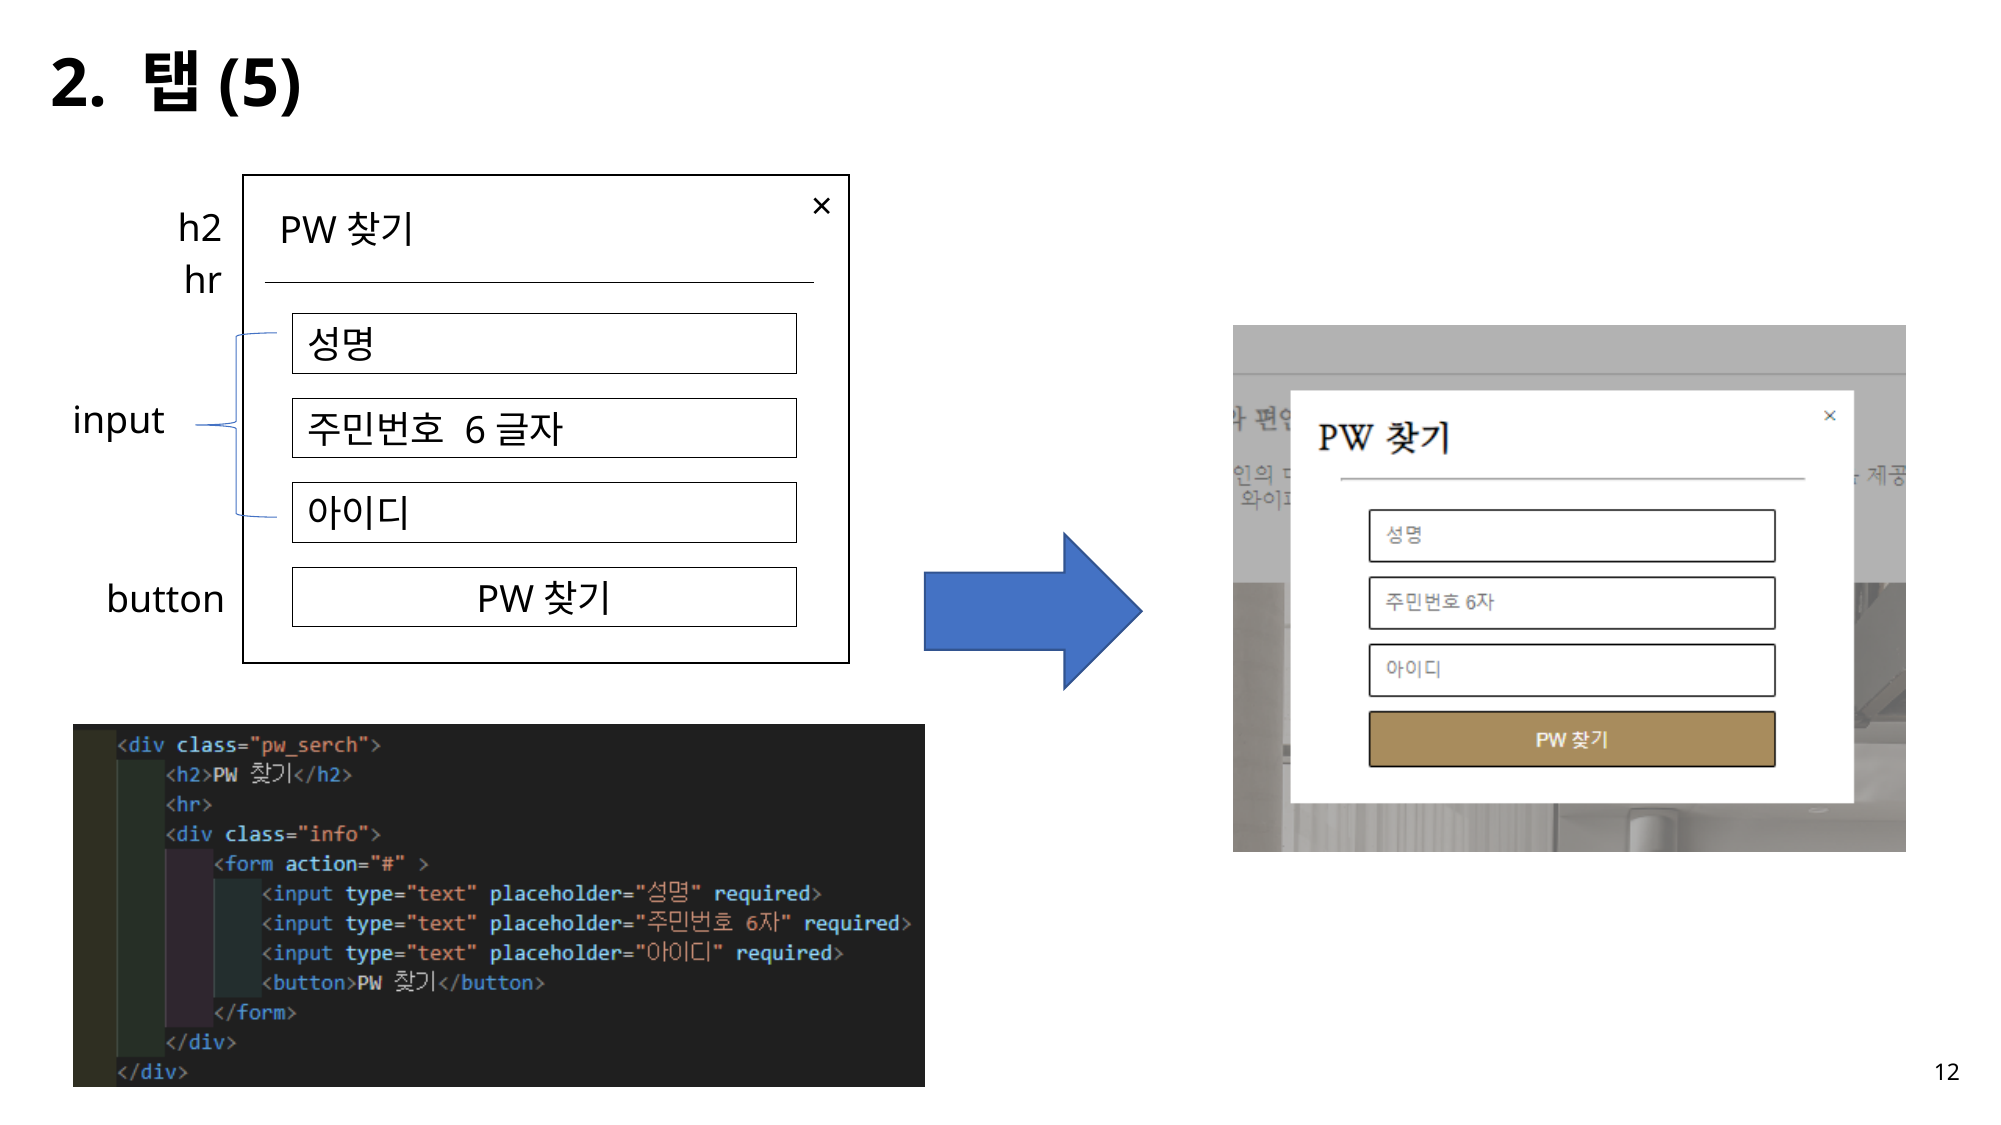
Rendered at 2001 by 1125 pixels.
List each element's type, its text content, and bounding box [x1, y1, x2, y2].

picture [73, 724, 925, 1087]
text_box 2. 탭(5) [35, 31, 1761, 139]
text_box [23, 174, 849, 663]
text_box [923, 531, 1144, 691]
picture [1233, 325, 1906, 852]
slide_number 12 [1524, 1042, 1975, 1103]
